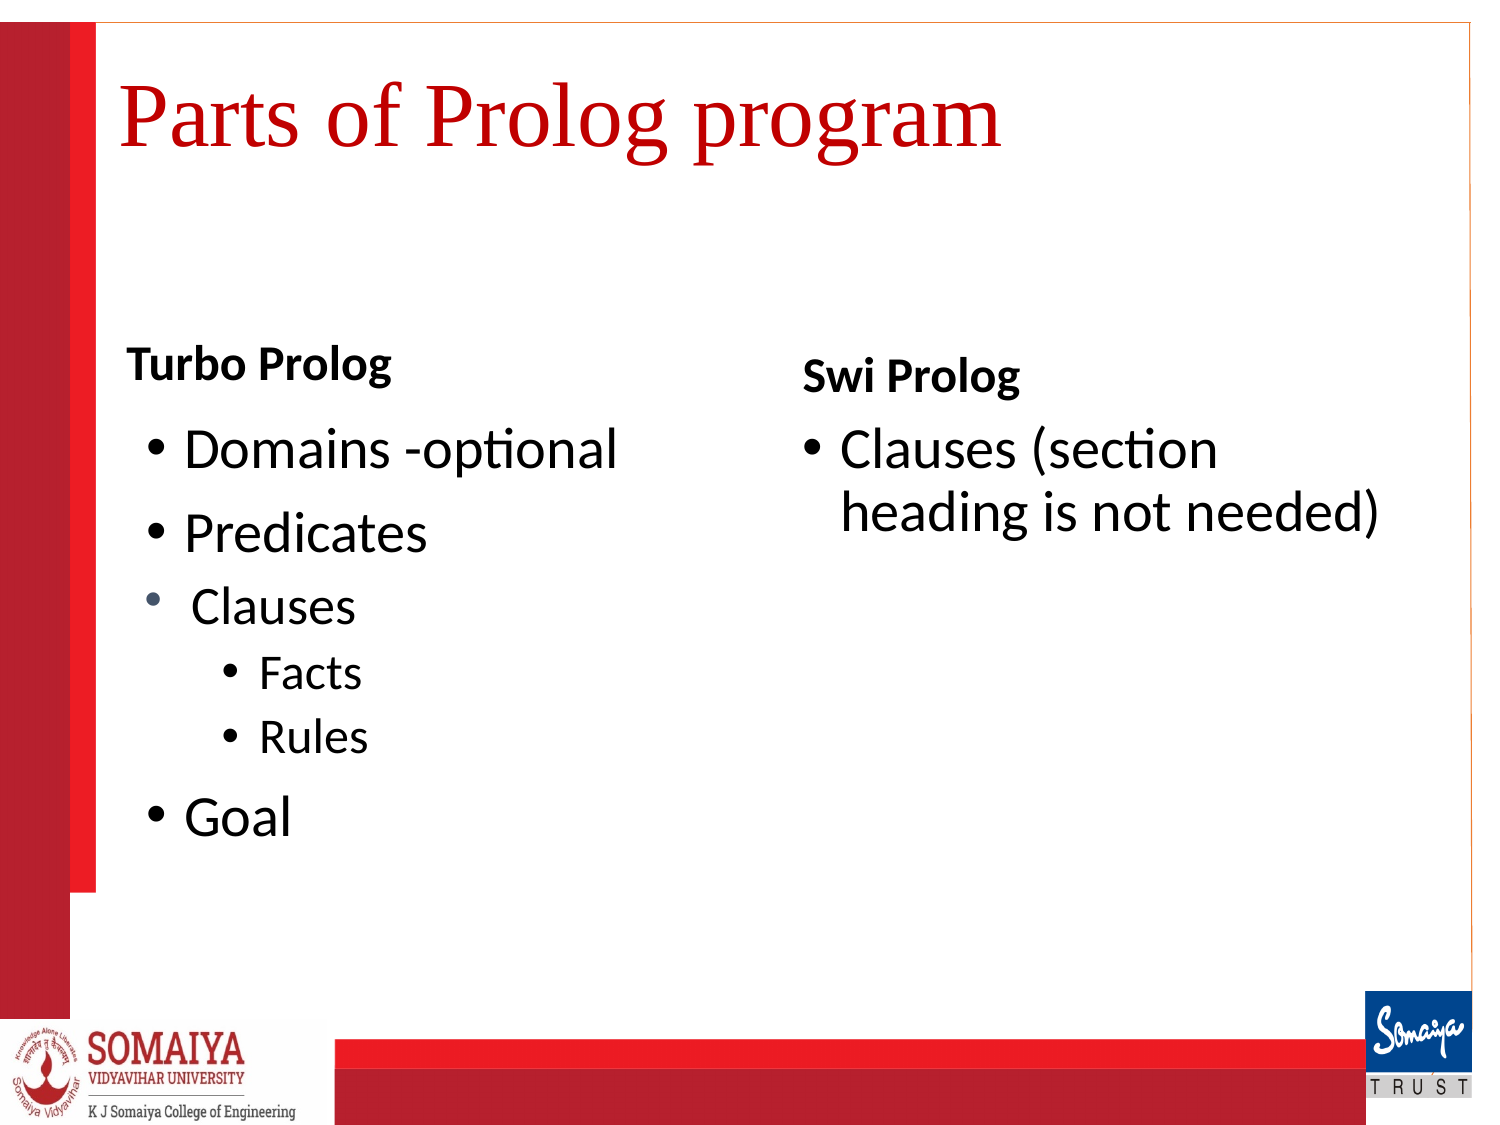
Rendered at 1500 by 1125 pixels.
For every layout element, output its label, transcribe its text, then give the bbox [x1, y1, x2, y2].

list Clauses (section heading is not needed) [787, 410, 1426, 1016]
list Turbo Prolog [111, 263, 747, 399]
list Domains -optional Predicates Clauses Facts Rules Goal [131, 410, 767, 1016]
title Parts of Prolog program [103, 59, 1398, 278]
picture [335, 1040, 1365, 1125]
picture [0, 22, 327, 1125]
picture [1365, 991, 1472, 1098]
list Swi Prolog [787, 275, 1426, 410]
